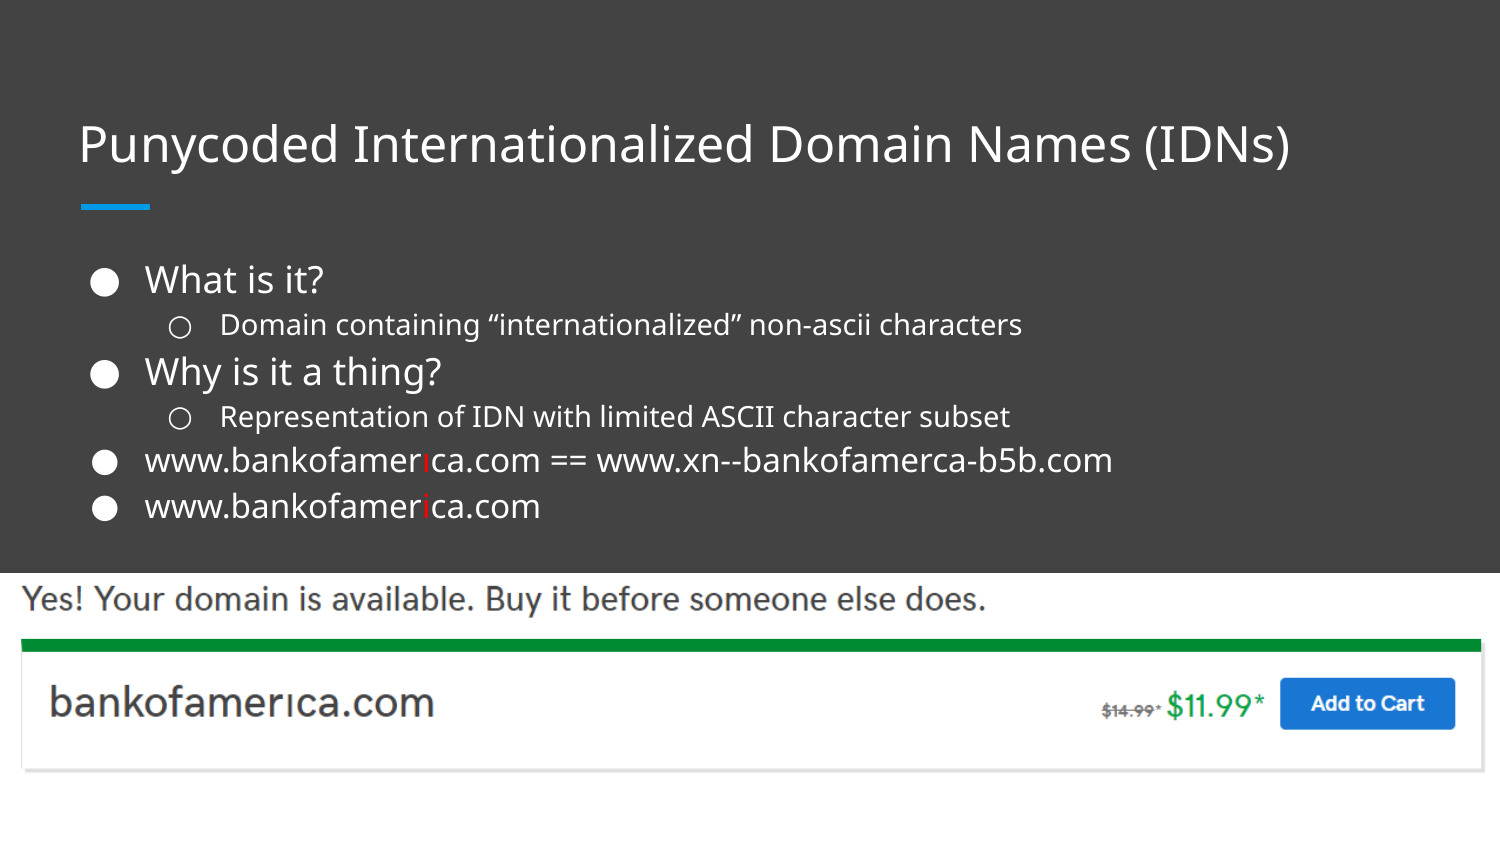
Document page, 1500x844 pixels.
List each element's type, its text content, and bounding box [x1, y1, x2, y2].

picture [0, 573, 1500, 844]
list What is it? Domain containing “internationalized” non-ascii characters Why is it a thing? Representation of IDN with limited ASCII character subset www.bankofamerıca.com == www.xn--bankofamerca-b5b.com www.bankofamerica.com [54, 234, 1428, 571]
title Punycoded Internationalized Domain Names (IDNs) [63, 75, 1437, 188]
